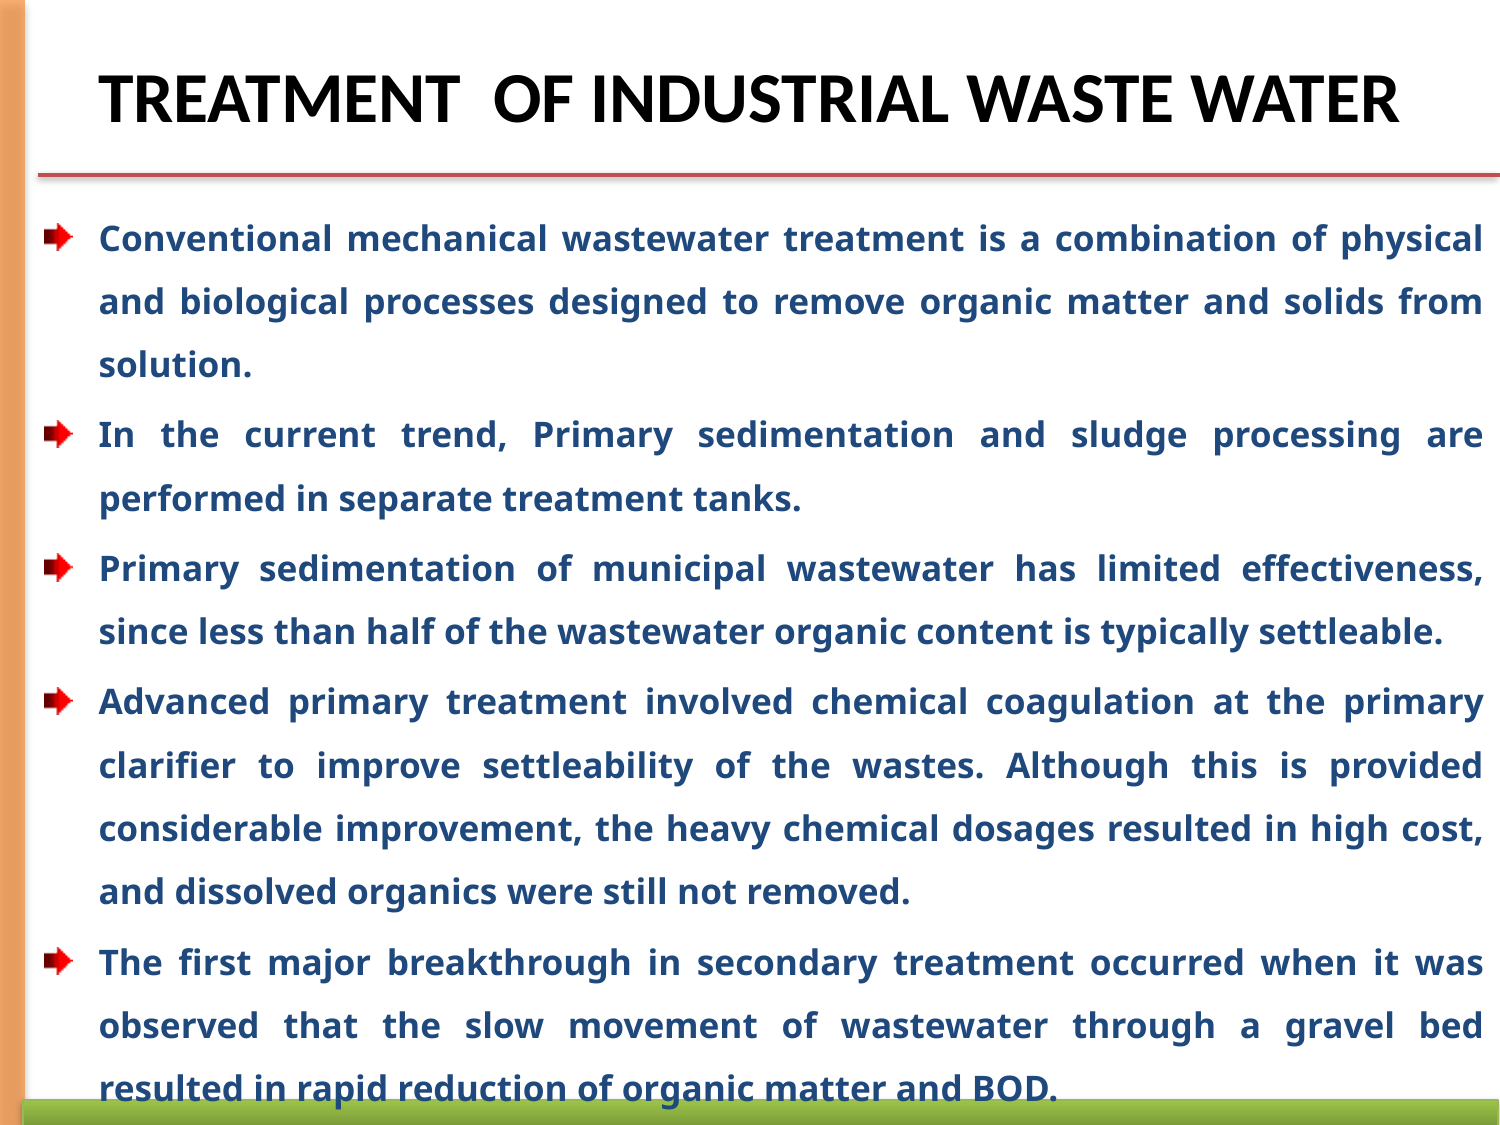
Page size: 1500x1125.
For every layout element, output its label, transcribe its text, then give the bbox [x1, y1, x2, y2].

picture [44, 947, 73, 975]
picture [44, 553, 73, 582]
picture [44, 420, 73, 448]
picture [44, 687, 73, 715]
title TREATMENT OF INDUSTRIAL WASTE WATER [74, 0, 1425, 187]
list Conventional mechanical wastewater treatment is a combination of physical and biological processes designed to remove organic matter and solids from solution. In the current trend, Primary sedimentation and sludge processing are performed in separate treatment tanks. Primary sedimentation of municipal wastewater has limited effectiveness, since less than half of the wastewater organic content is typically settleable. Advanced primary treatment involved chemical coagulation at the primary clarifier to improve settleability of the wastes. Although this is provided considerable improvement, the heavy chemical dosages resulted in high cost, and dissolved organics were still not removed. The first major breakthrough in secondary treatment occurred when it was observed that the slow movement of wastewater through a gravel bed resulted in rapid reduction of organic matter and BOD. [29, 187, 1500, 1125]
picture [44, 223, 73, 251]
